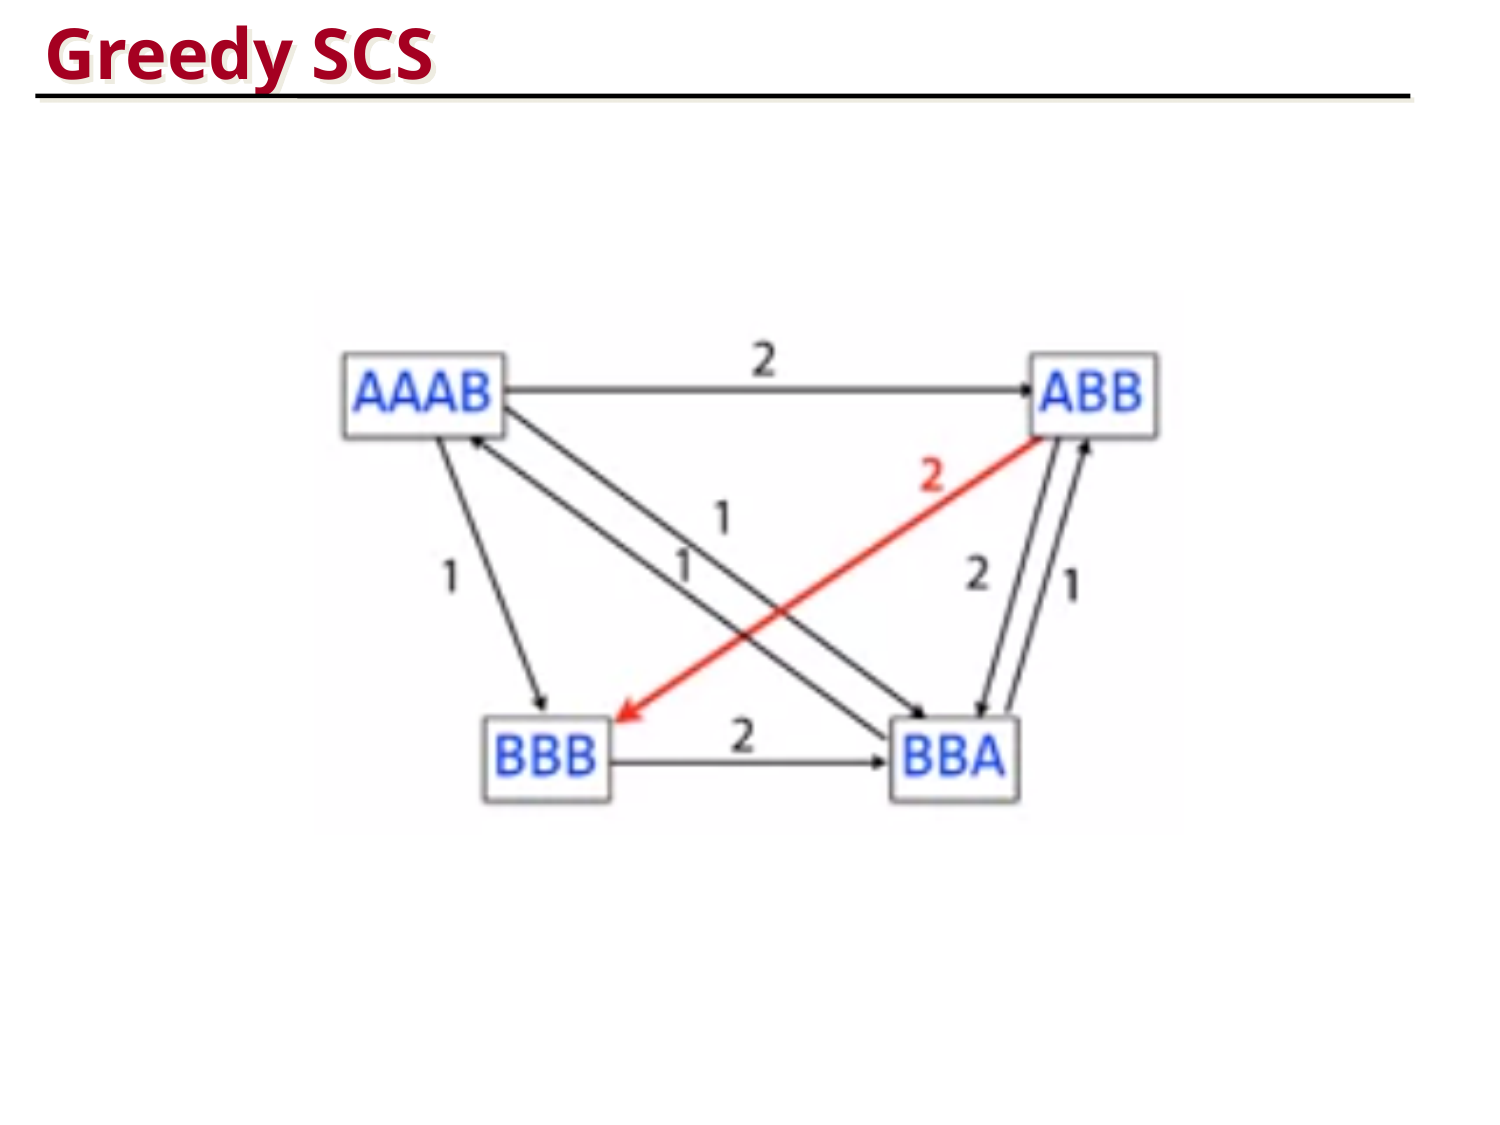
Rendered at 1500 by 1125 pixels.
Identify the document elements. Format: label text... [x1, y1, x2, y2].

text_box Greedy SCS [29, 1, 1305, 102]
picture [313, 290, 1185, 835]
